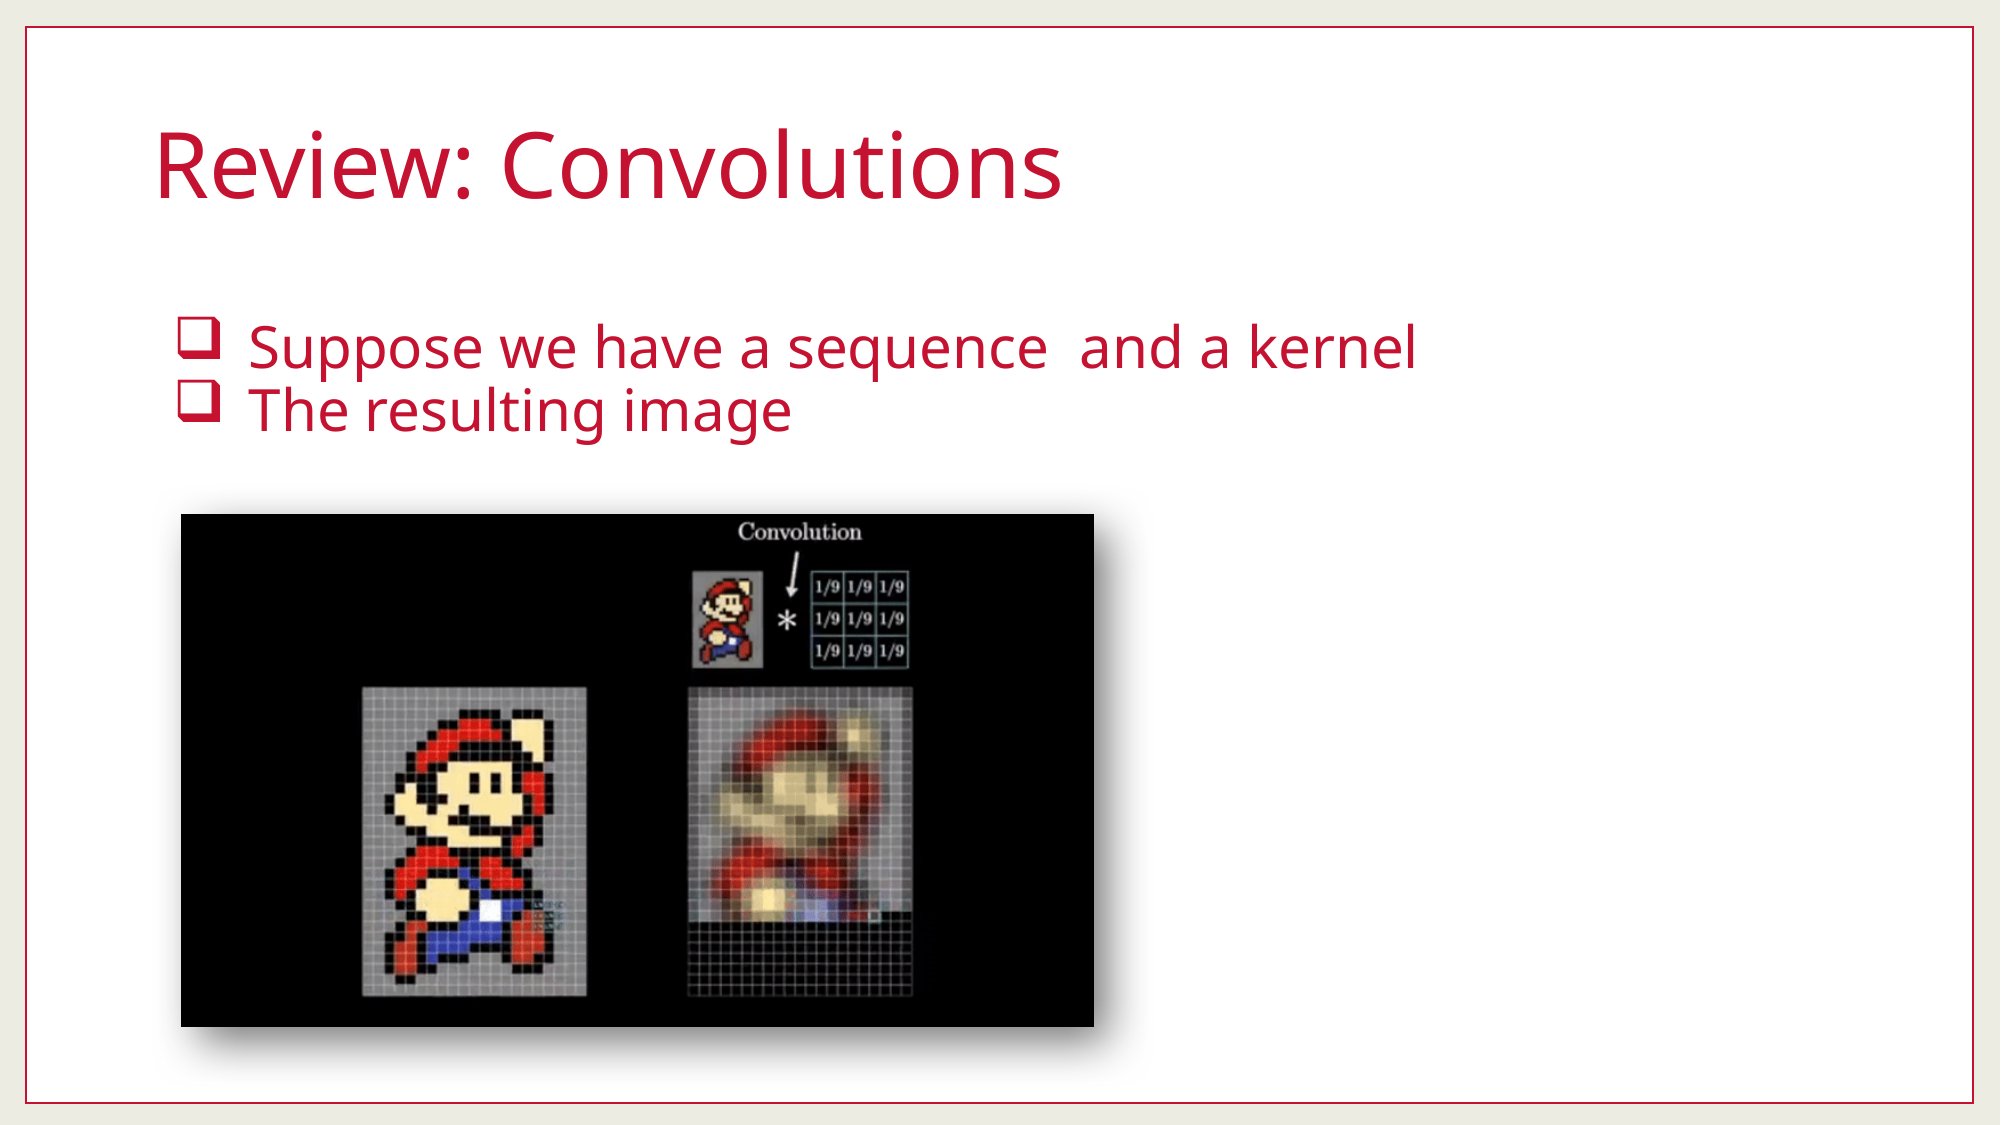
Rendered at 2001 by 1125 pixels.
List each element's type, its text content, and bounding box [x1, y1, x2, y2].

title Review: Convolutions [137, 59, 1863, 278]
picture [181, 513, 1094, 1027]
